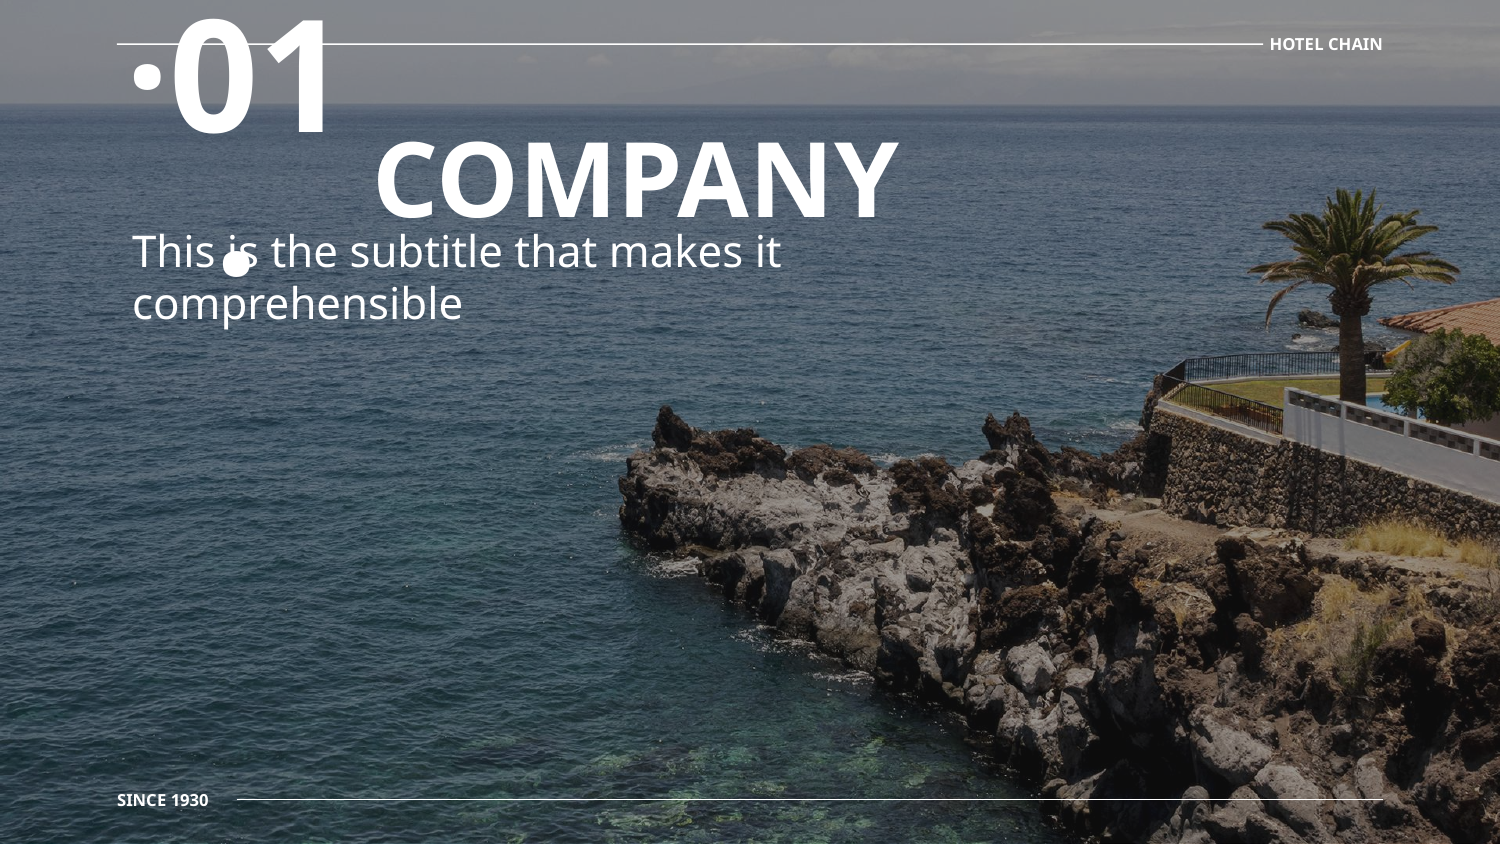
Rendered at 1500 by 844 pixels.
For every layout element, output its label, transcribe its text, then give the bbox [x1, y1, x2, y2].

subtitle This is the subtitle that makes it comprehensible [116, 238, 1137, 314]
title COMPANY [357, 88, 938, 238]
picture [0, 0, 1500, 844]
title HOTEL CHAIN [1263, 32, 1383, 56]
title ·01· [116, 88, 357, 239]
title SINCE 1930 [116, 787, 237, 812]
